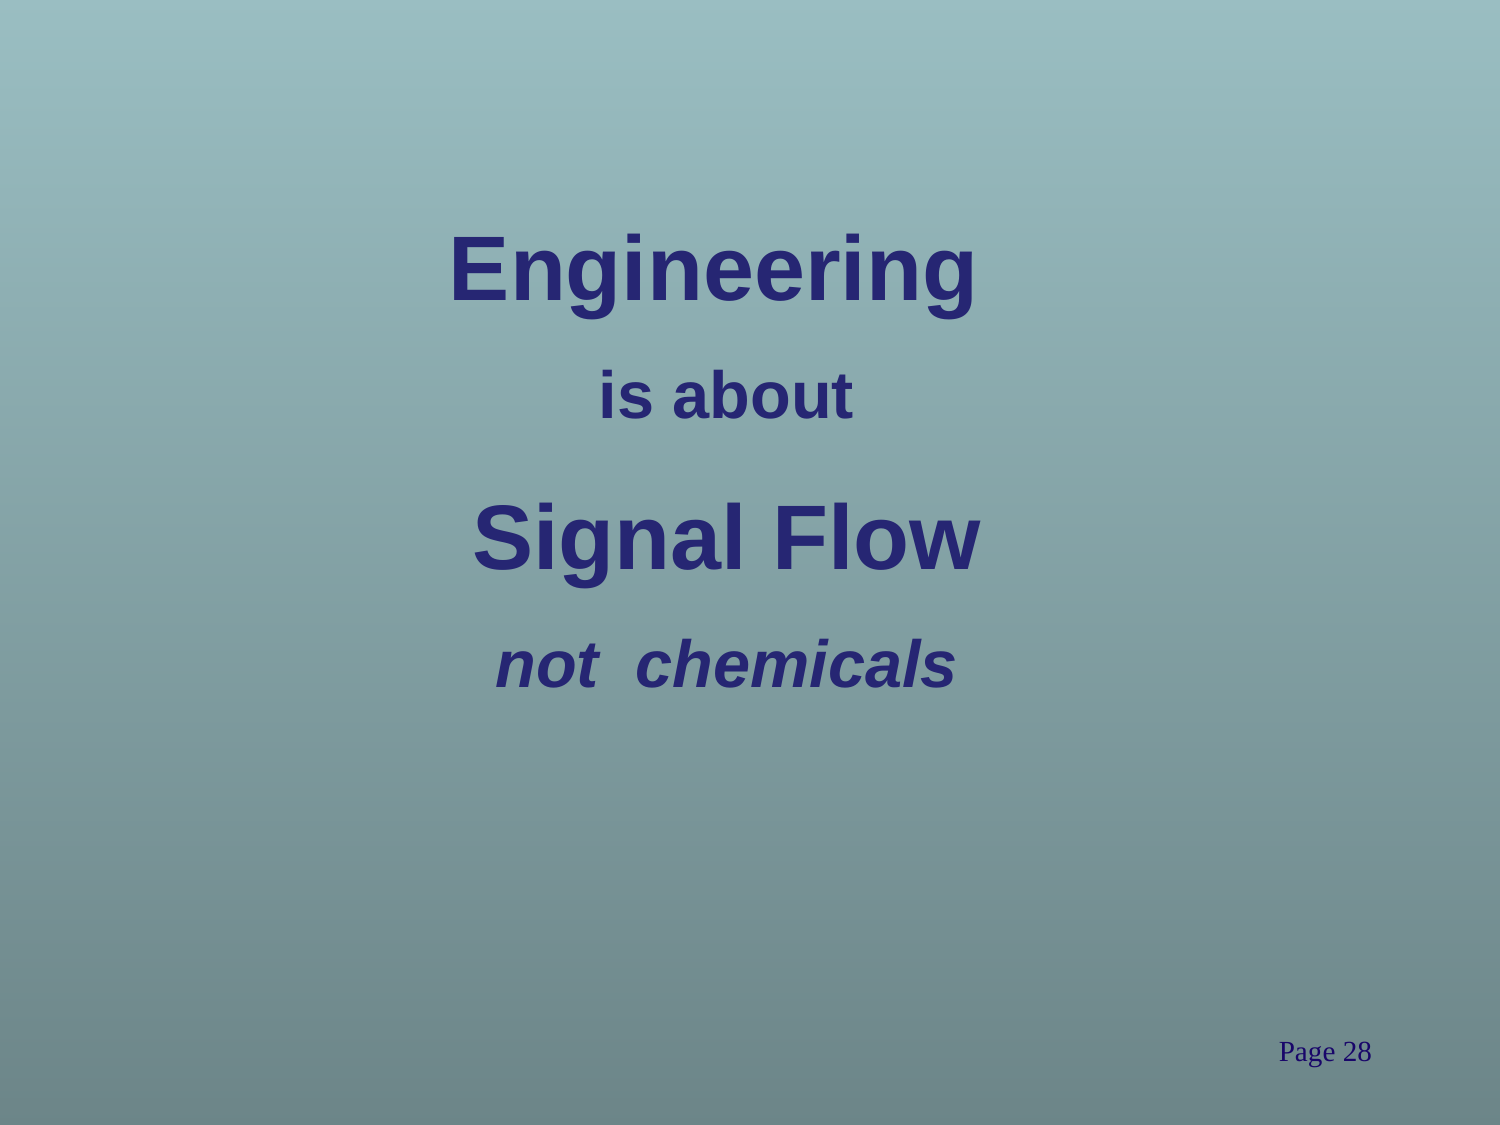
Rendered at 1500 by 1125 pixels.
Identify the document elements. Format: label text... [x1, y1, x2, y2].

slide_number Page 28 [1074, 1024, 1388, 1101]
text_box Engineering is about Signal Flow not chemicals [171, 201, 1282, 709]
